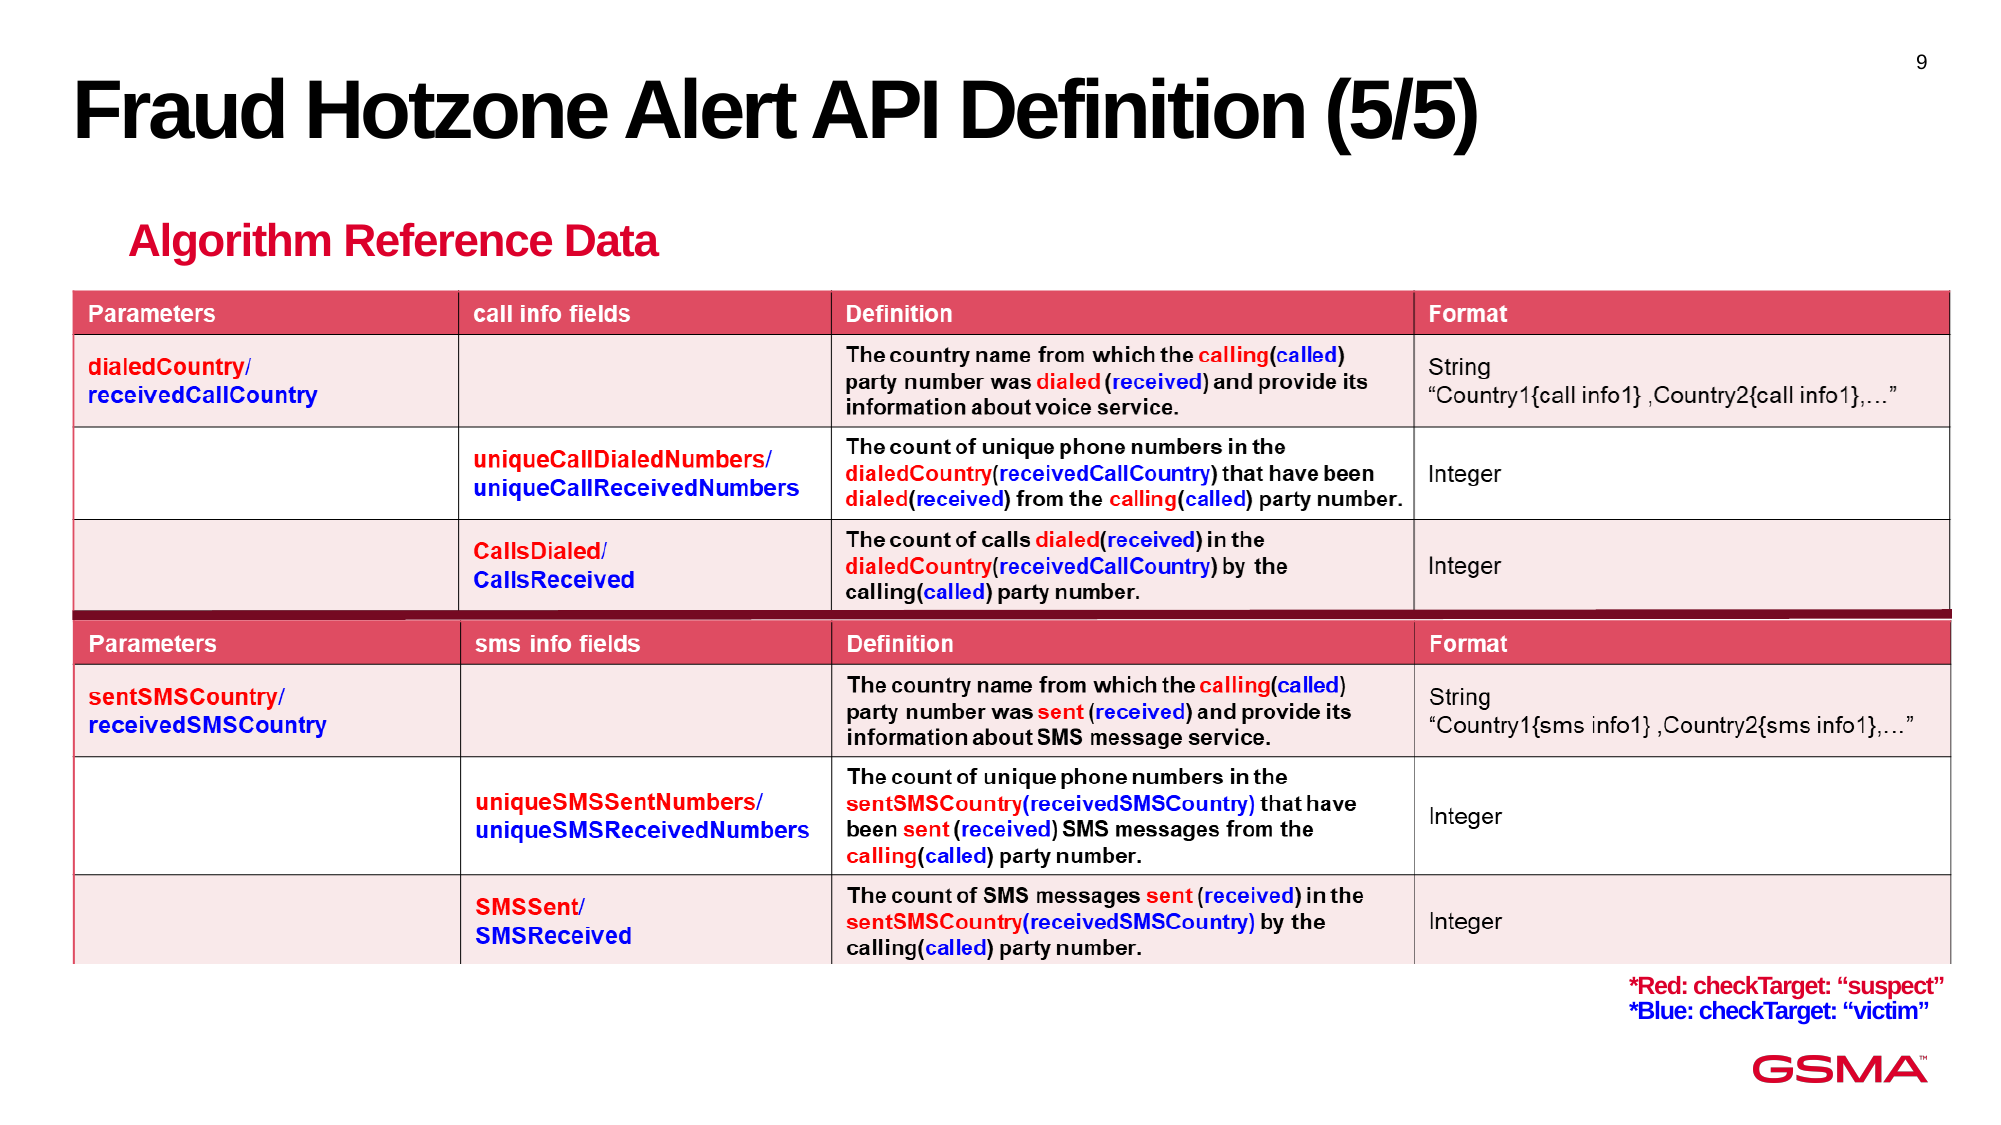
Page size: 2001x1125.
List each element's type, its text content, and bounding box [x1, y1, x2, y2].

picture [1753, 1059, 1928, 1083]
title Fraud Hotzone Alert API Definition (5/5) [72, 72, 1928, 156]
slide_number 9 [1853, 48, 1928, 72]
text_box *Red: checkTarget: “suspect” *Blue: checkTarget: “victim” [1629, 975, 2000, 1059]
picture [72, 620, 1952, 964]
text_box Algorithm Reference Data [127, 219, 761, 290]
picture [72, 290, 1952, 611]
